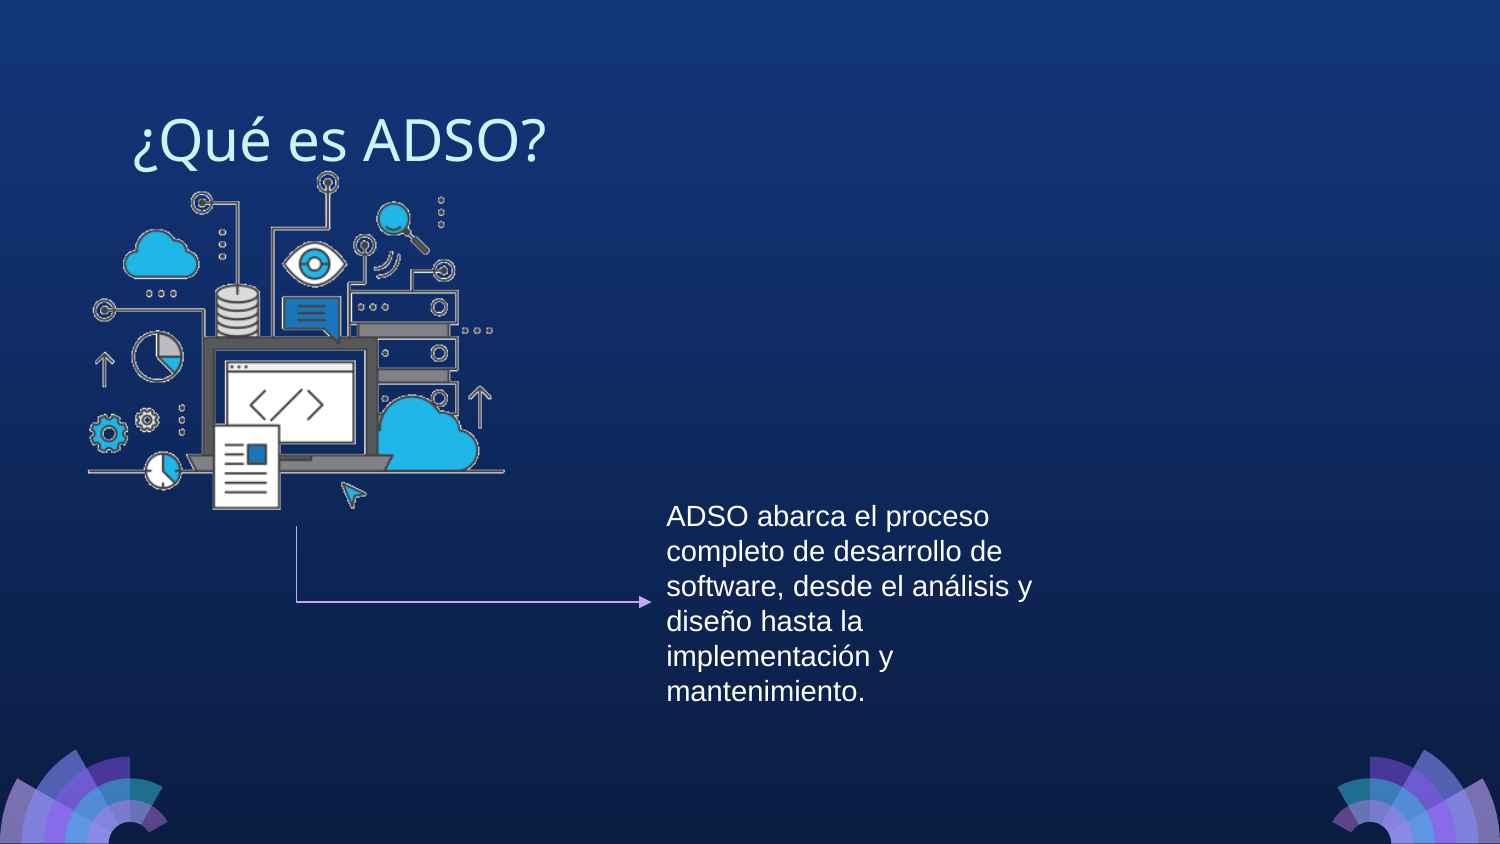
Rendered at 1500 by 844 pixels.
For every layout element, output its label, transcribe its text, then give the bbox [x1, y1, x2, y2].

text_box ADSO abarca el proceso completo de desarrollo de software, desde el análisis y diseño hasta la implementación y mantenimiento. [651, 489, 1058, 715]
picture [35, 154, 557, 527]
title ¿Qué es ADSO? [118, 88, 1382, 183]
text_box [435, 387, 513, 743]
